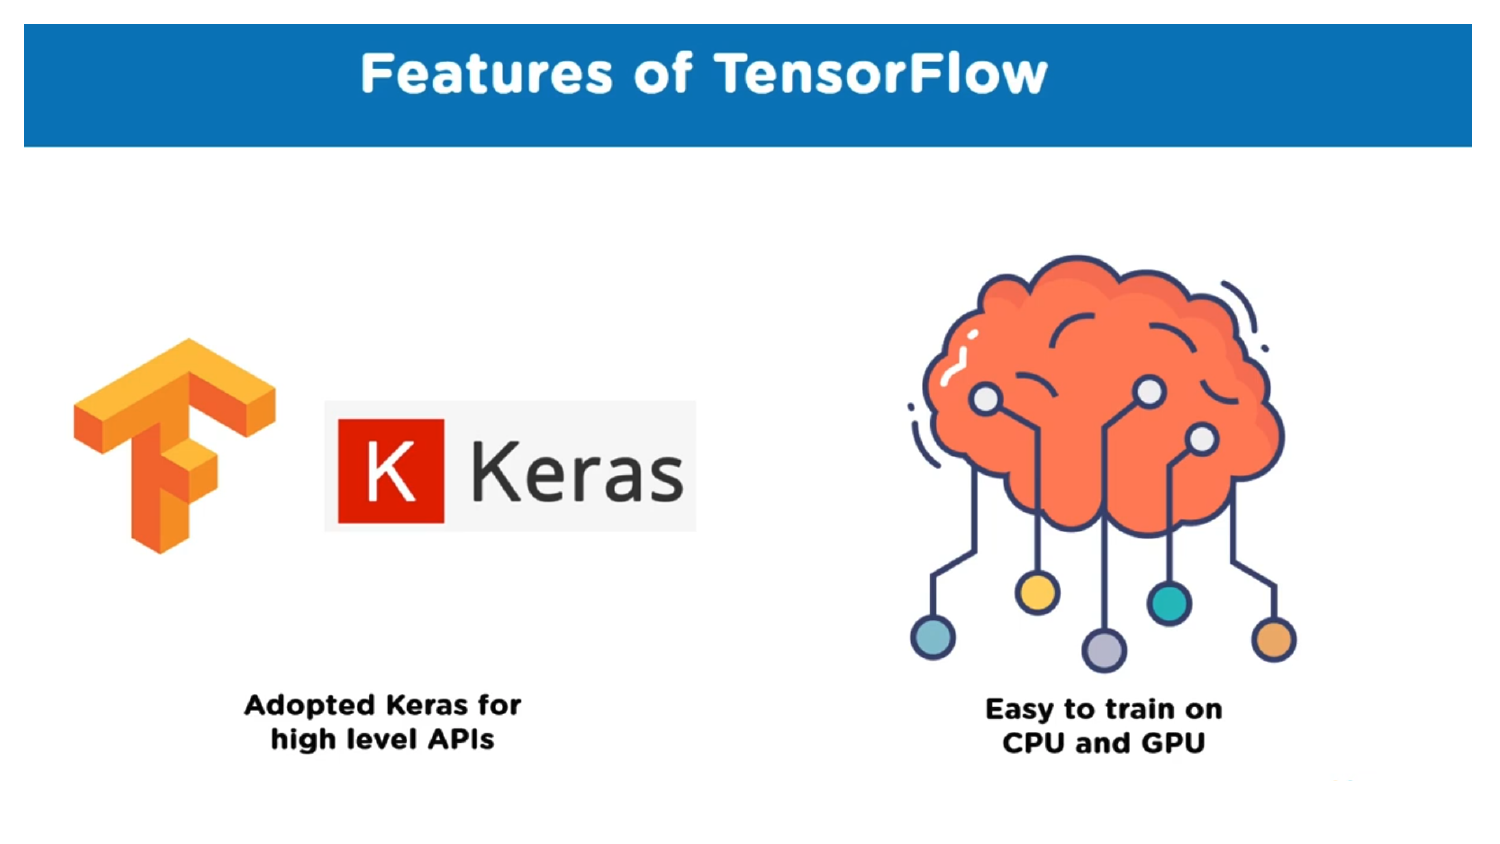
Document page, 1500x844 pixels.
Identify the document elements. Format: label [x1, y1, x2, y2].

picture [24, 24, 1476, 781]
